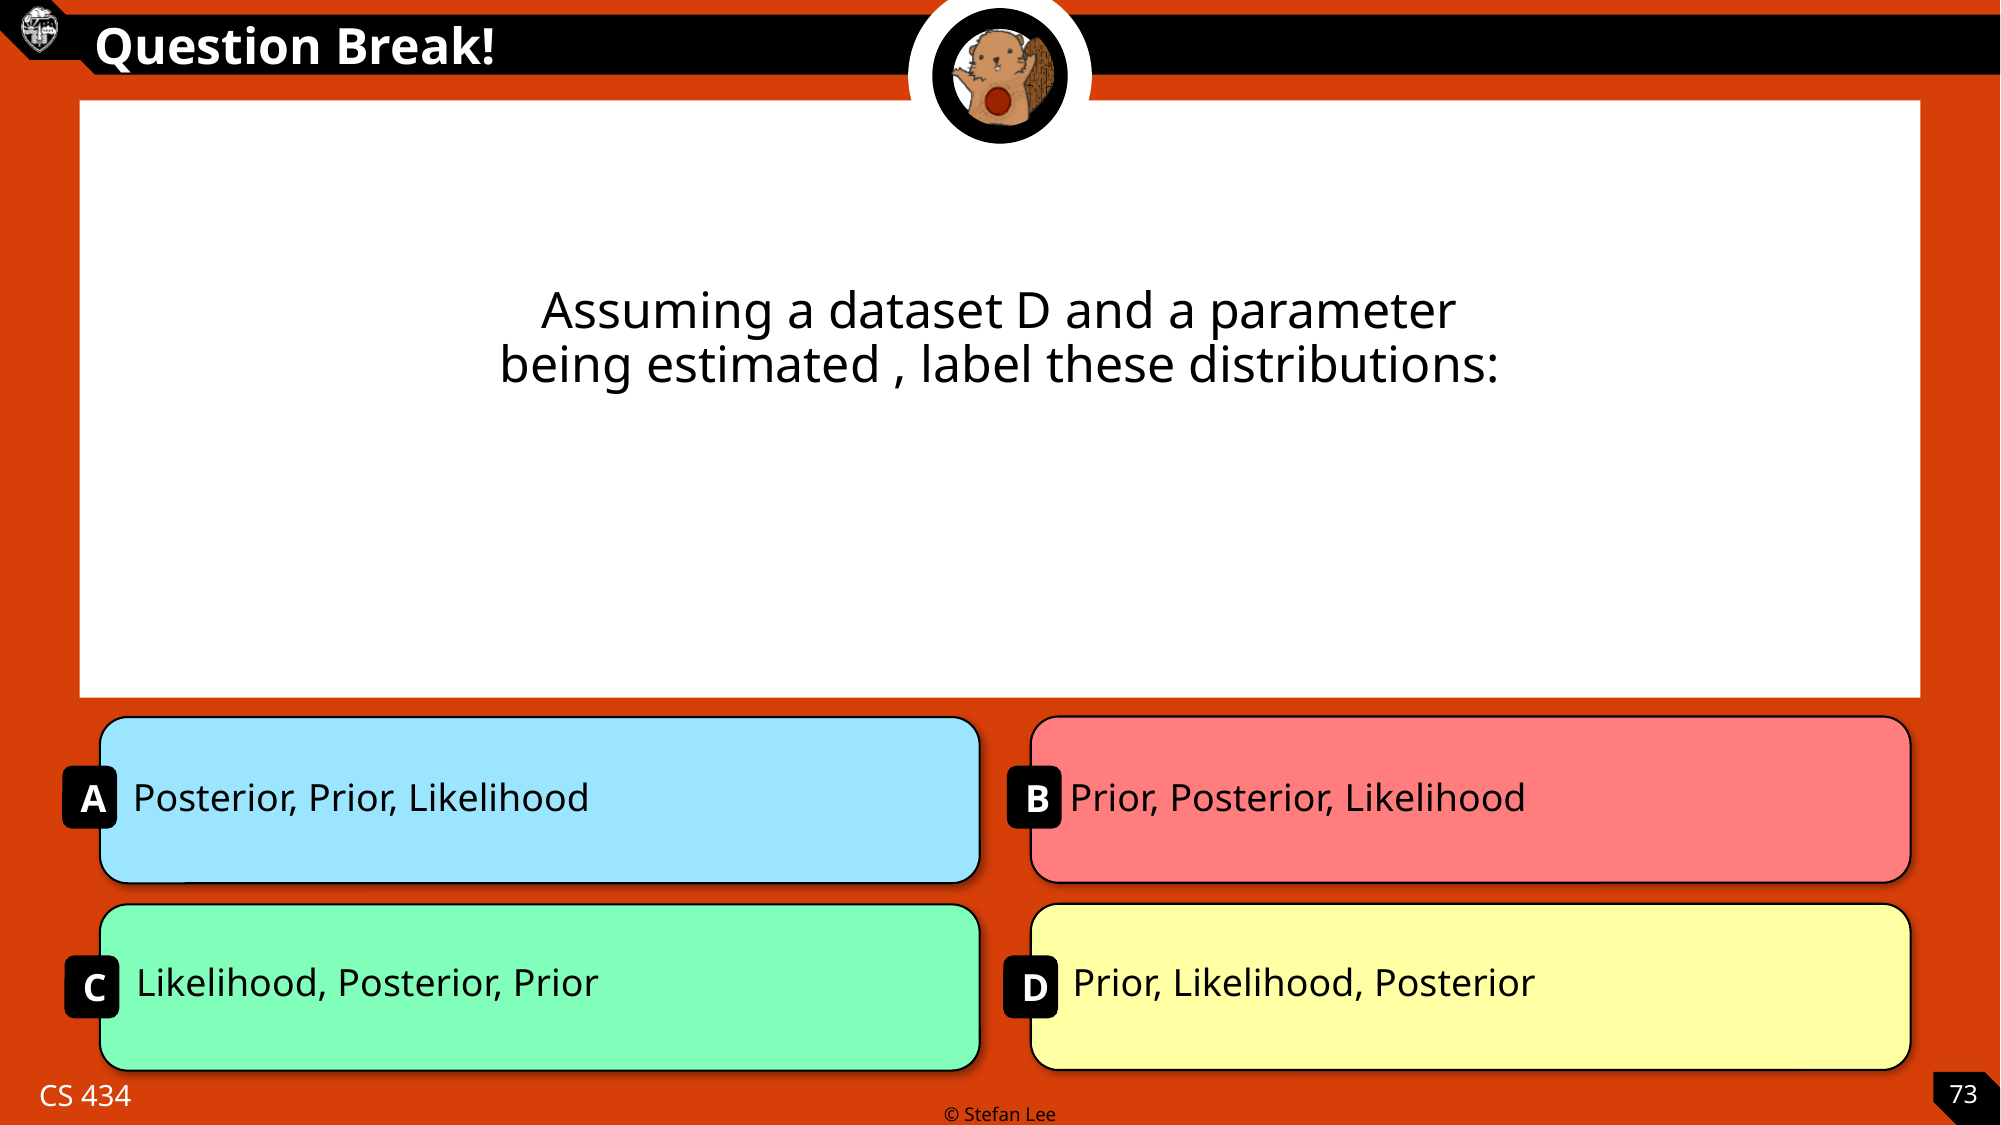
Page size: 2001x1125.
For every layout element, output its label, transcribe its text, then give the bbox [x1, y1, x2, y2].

picture [951, 23, 1055, 127]
list Likelihood, Posterior, Prior [121, 908, 983, 1061]
list Prior, Likelihood, Posterior [1058, 908, 1906, 1061]
slide_number 73 [1933, 1071, 1994, 1119]
list Prior, Posterior, Likelihood [1054, 723, 1903, 876]
list Posterior, Prior, Likelihood [118, 723, 980, 876]
picture [21, 6, 60, 54]
